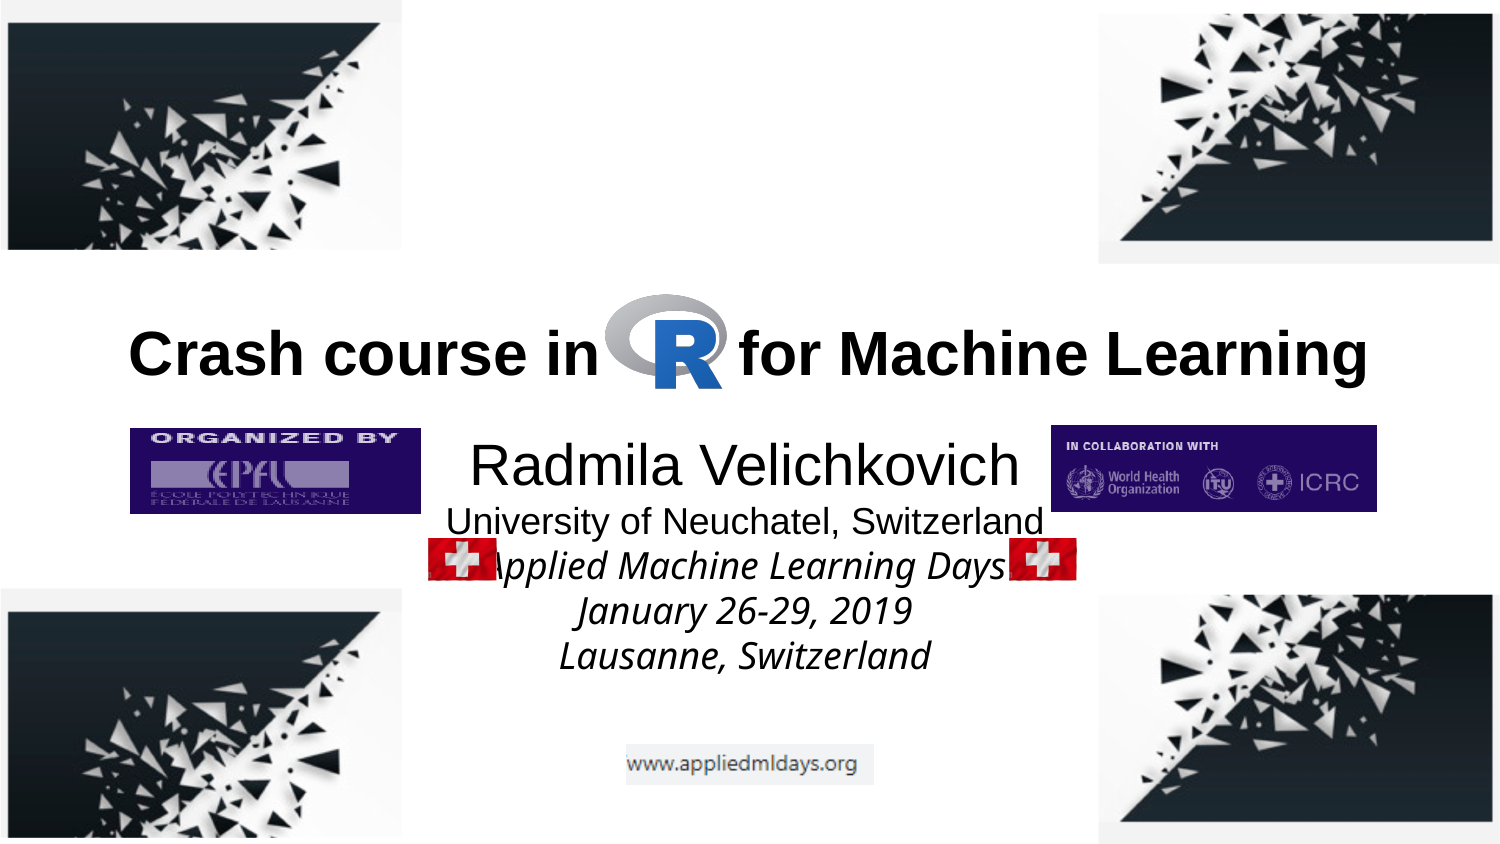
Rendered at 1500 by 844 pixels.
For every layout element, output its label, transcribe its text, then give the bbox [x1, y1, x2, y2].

picture [604, 294, 727, 390]
picture [1099, 518, 1499, 844]
picture [1051, 425, 1377, 512]
subtitle Radmila Velichkovich University of Neuchatel, Switzerland Applied Machine Learning Days January 26-29, 2019 Lausanne, Switzerland January 26-29, 2019 [46, 411, 1445, 542]
picture [428, 537, 497, 581]
picture [626, 743, 874, 786]
picture [1, 0, 401, 326]
picture [1008, 537, 1077, 581]
picture [1099, 0, 1499, 340]
picture [1, 427, 421, 844]
title Crash course in for Machine Learning [51, 65, 1449, 403]
